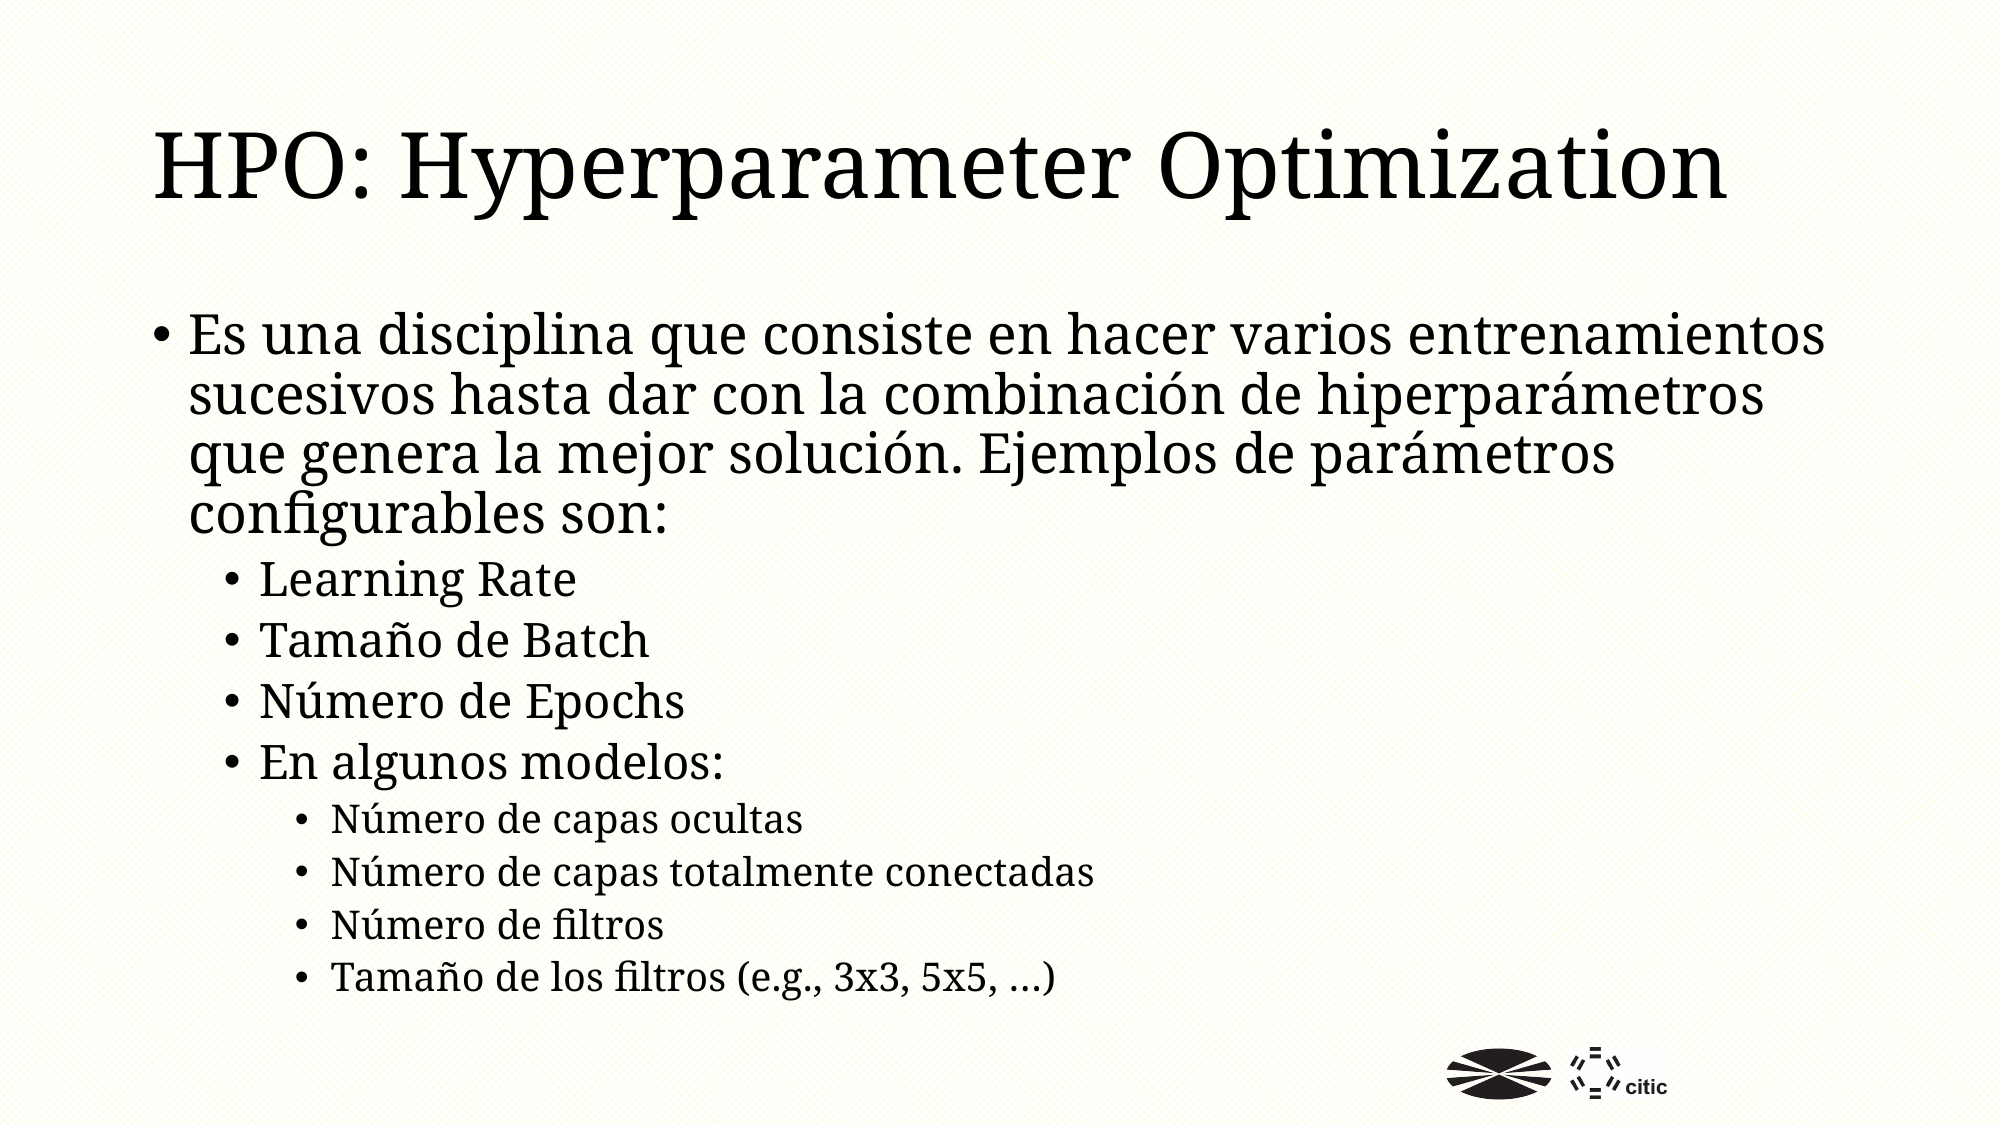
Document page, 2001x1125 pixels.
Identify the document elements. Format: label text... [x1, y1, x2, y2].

list Es una disciplina que consiste en hacer varios entrenamientos sucesivos hasta dar con la combinación de hiperparámetros que genera la mejor solución. Ejemplos de parámetros configurables son: Learning Rate Tamaño de Batch Número de Epochs En algunos modelos: Número de capas ocultas Número de capas totalmente conectadas Número de filtros Tamaño de los filtros (e.g., 3x3, 5x5, …) [137, 299, 1863, 1014]
title HPO: Hyperparameter Optimization [137, 59, 1863, 278]
picture [1570, 1047, 1667, 1099]
picture [1445, 1047, 1553, 1101]
